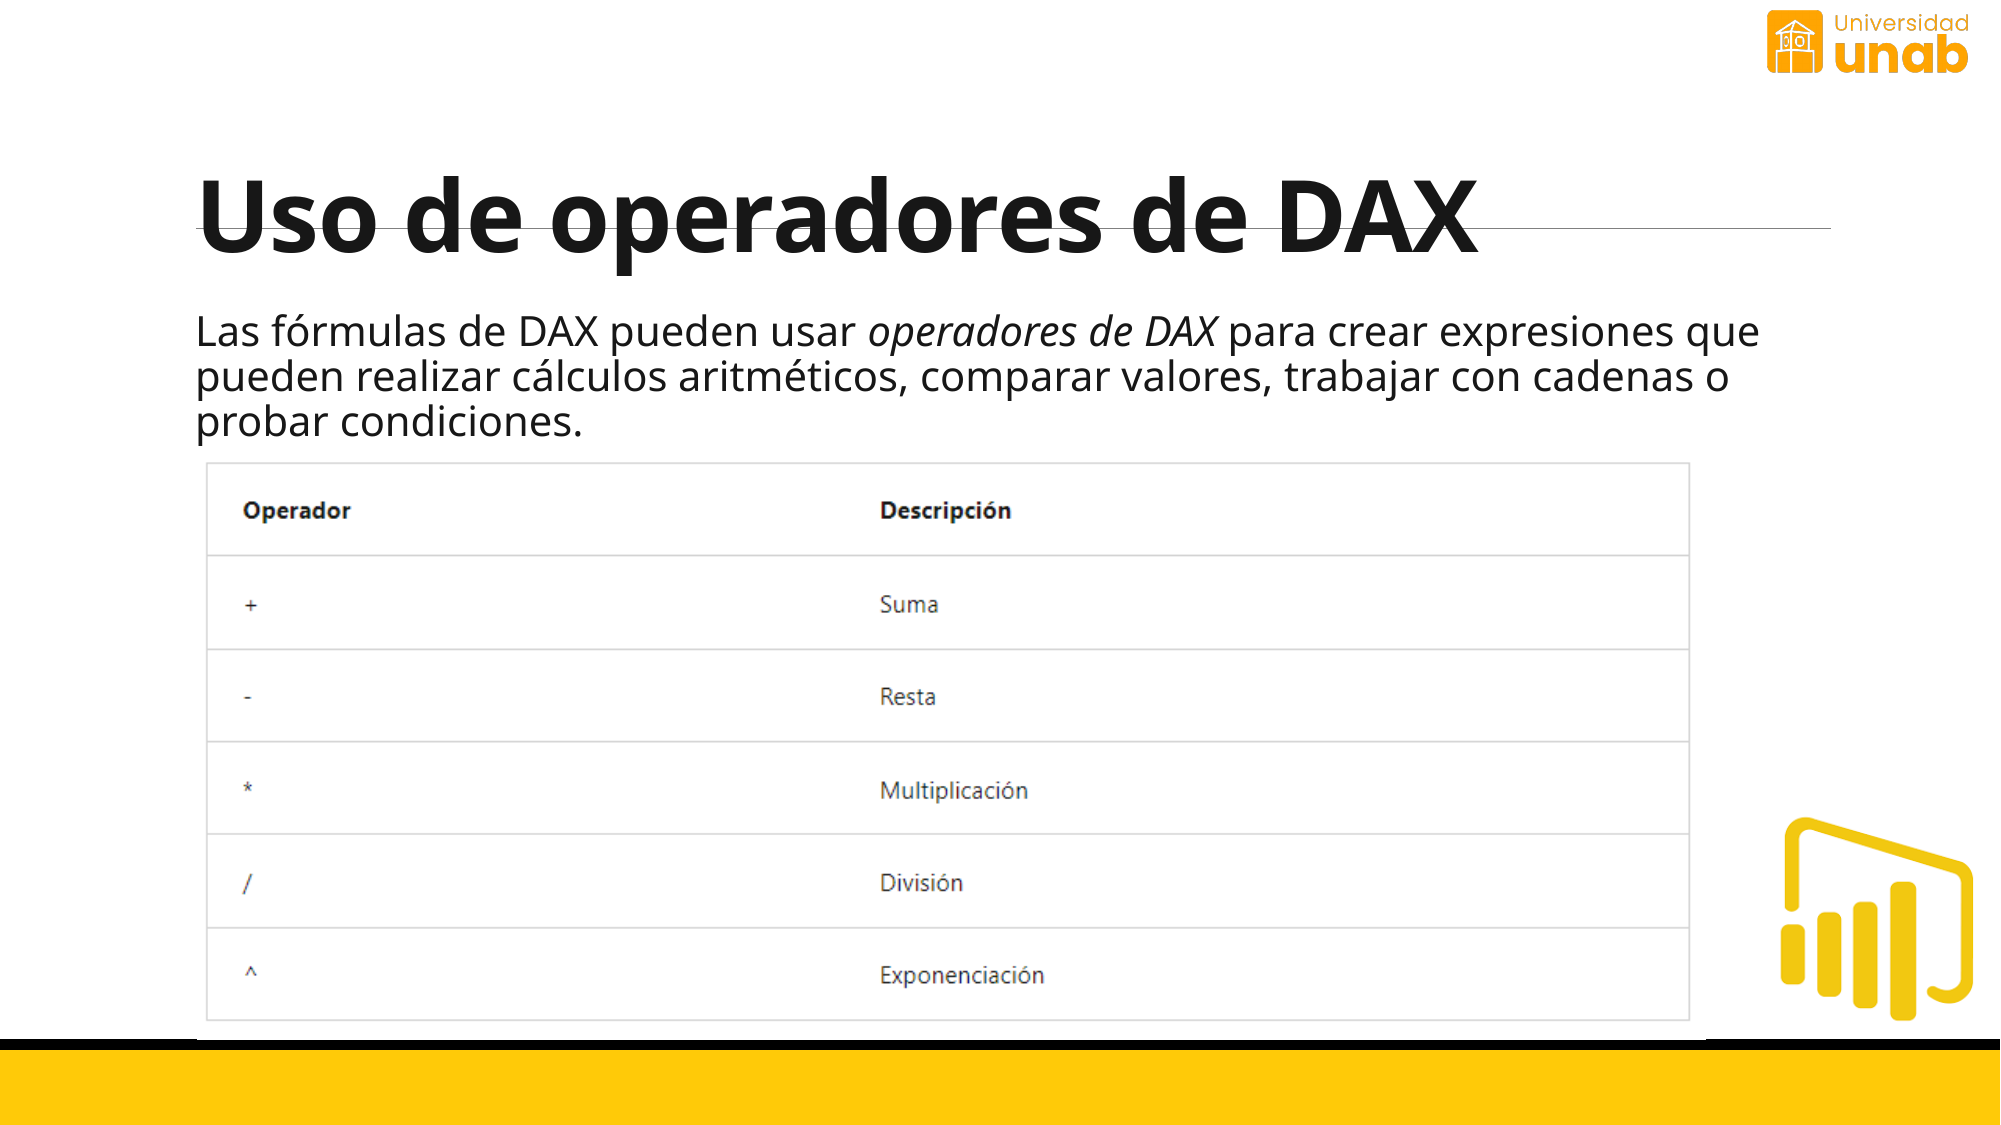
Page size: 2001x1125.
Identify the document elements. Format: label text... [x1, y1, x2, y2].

picture [1739, 1, 1999, 82]
list Las fórmulas de DAX pueden usar operadores de DAX para crear expresiones que pueden realizar cálculos aritméticos, comparar valores, trabajar con cadenas o probar condiciones. [180, 302, 1830, 963]
picture [196, 447, 1706, 1041]
title Uso de operadores de DAX [180, 42, 1830, 281]
picture [1762, 803, 1997, 1034]
